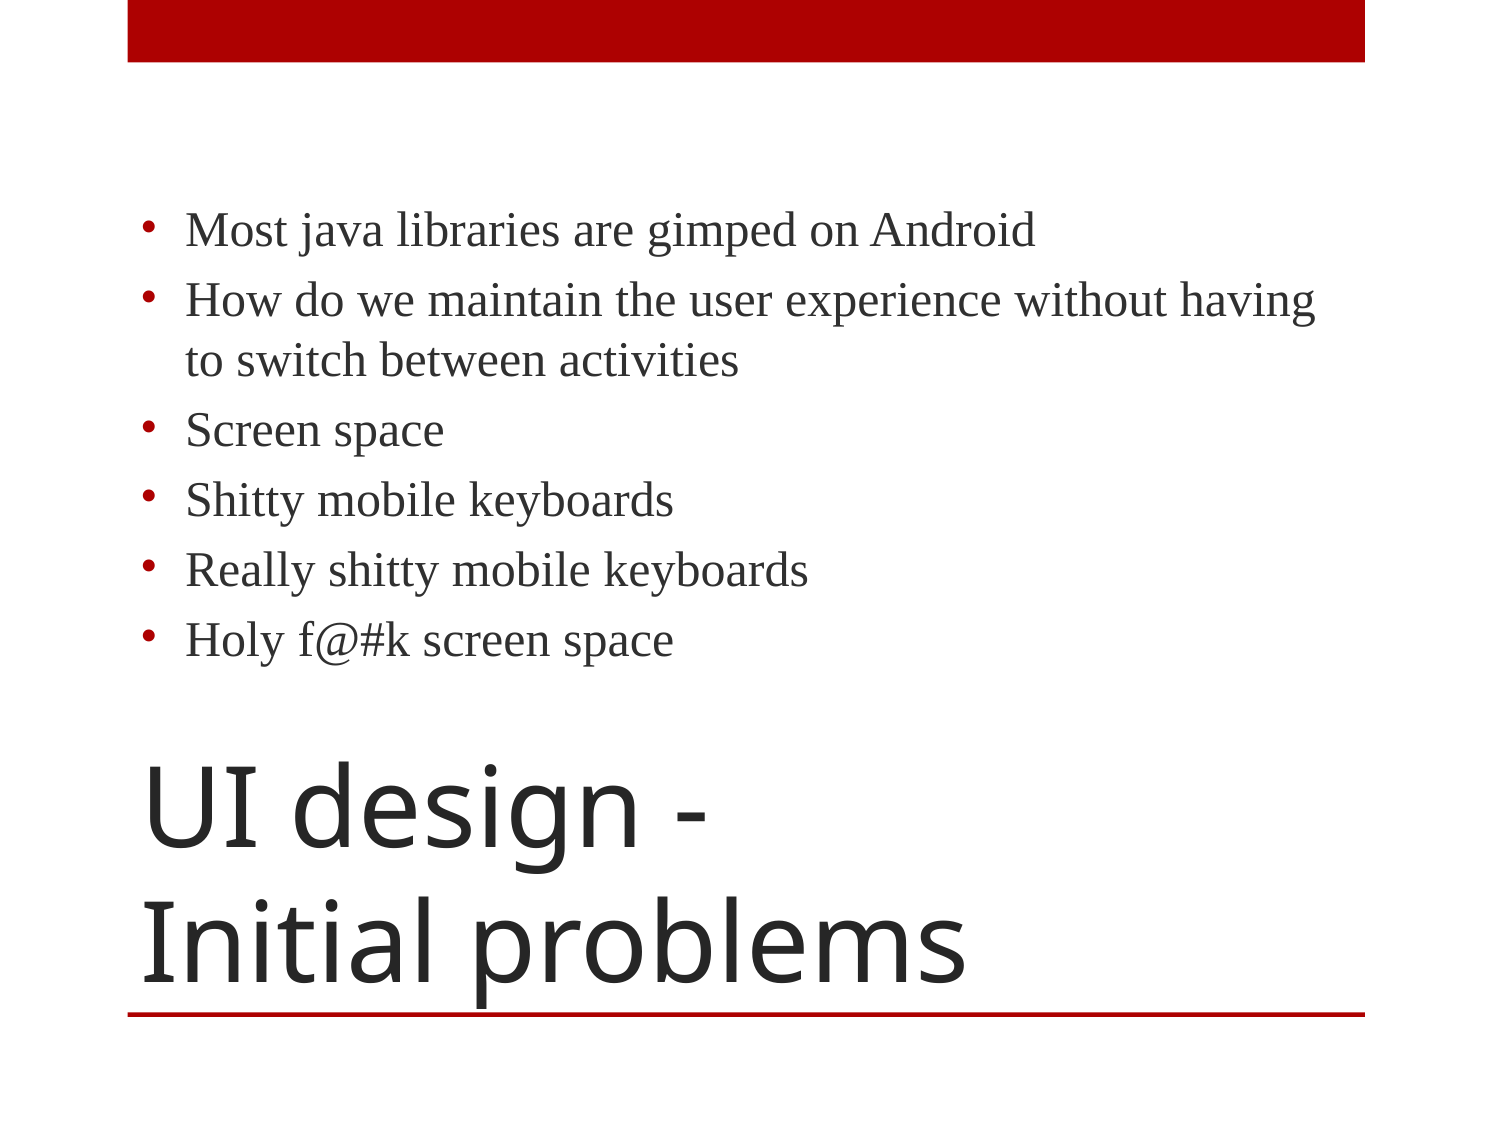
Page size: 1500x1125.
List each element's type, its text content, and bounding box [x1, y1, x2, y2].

list Most java libraries are gimped on Android How do we maintain the user experience without having to switch between activities Screen space Shitty mobile keyboards Really shitty mobile keyboards Holy f@#k screen space [125, 104, 1363, 758]
title UI design - Initial problems [125, 758, 1238, 1013]
